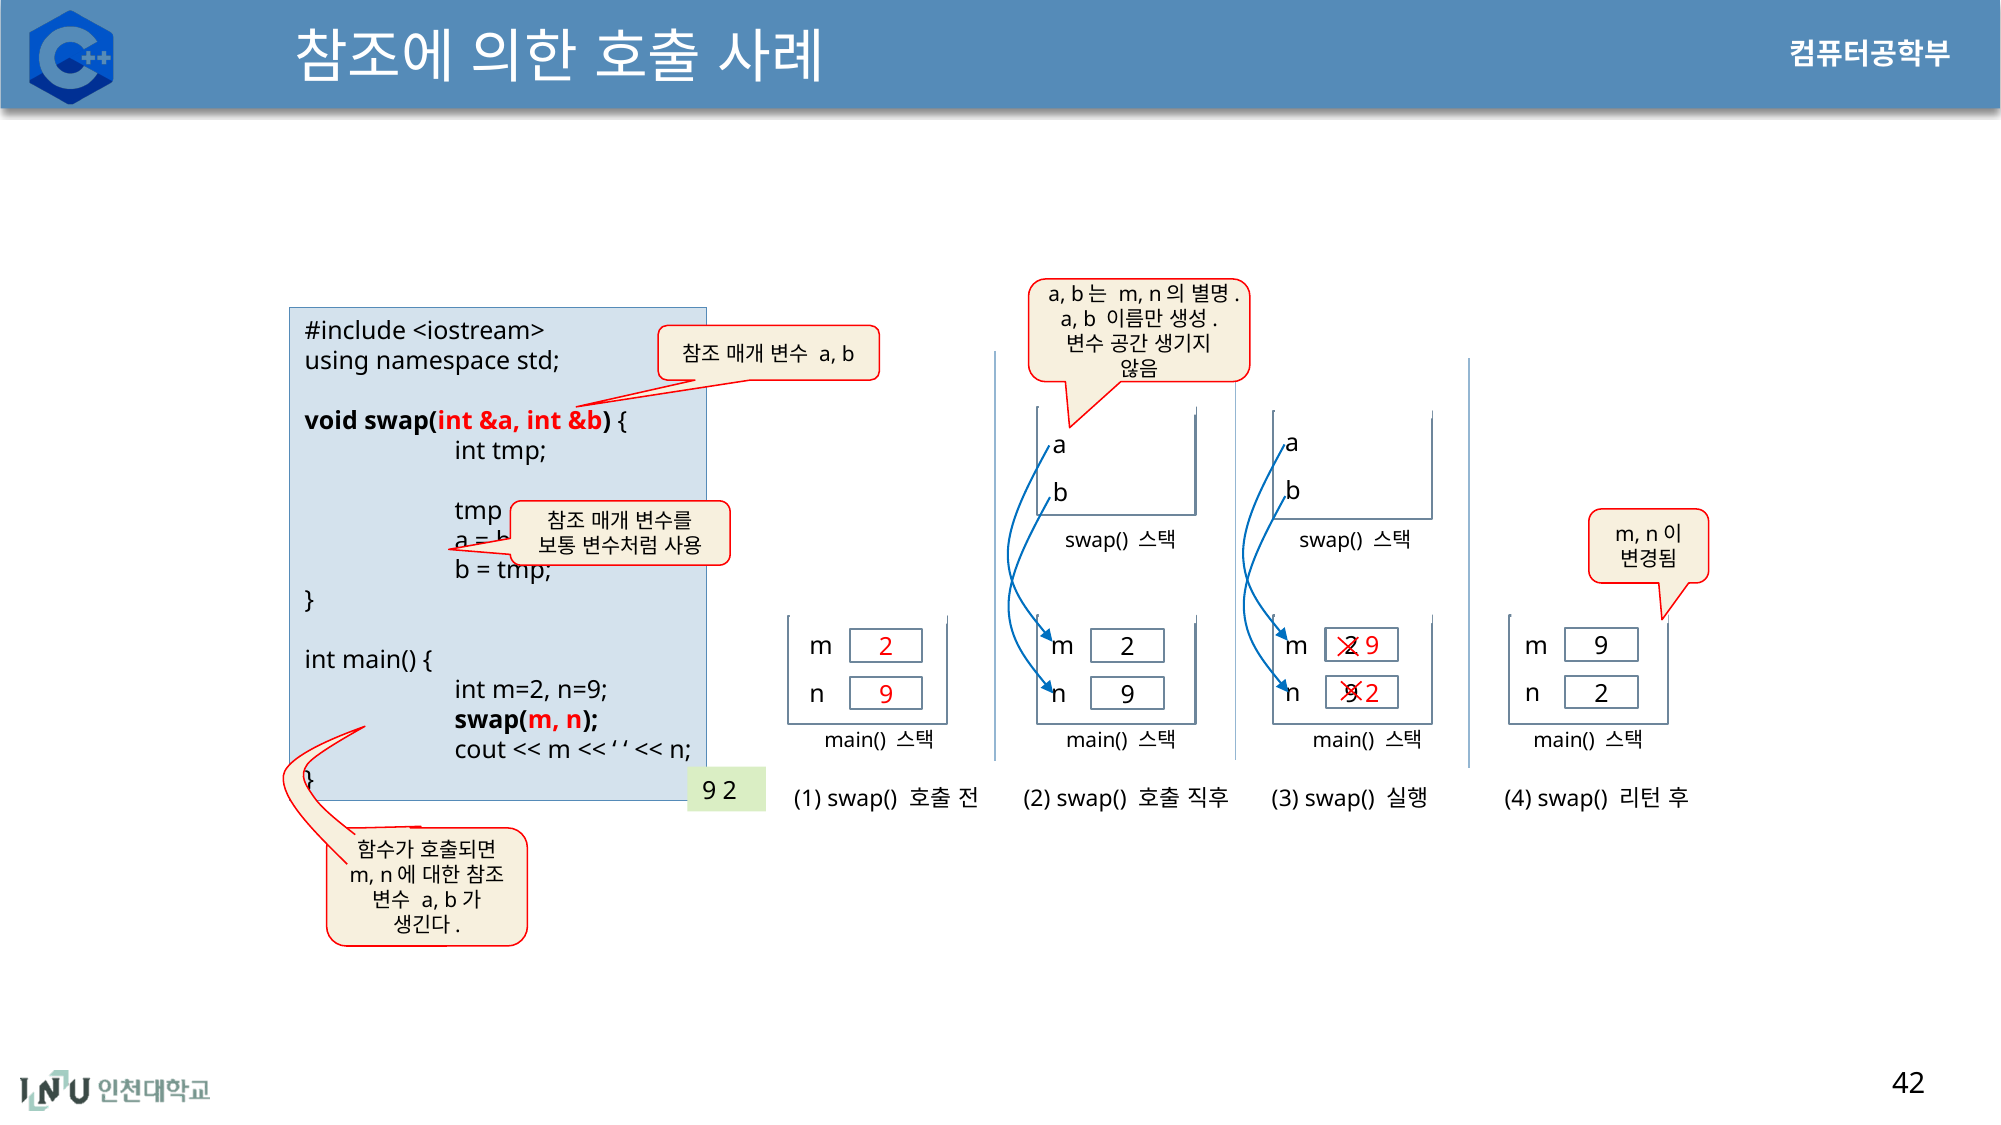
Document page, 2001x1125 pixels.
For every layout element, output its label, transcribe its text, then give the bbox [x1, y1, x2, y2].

text_box main() 스택 [1297, 723, 1438, 759]
text_box m, n이 변경됨 [1587, 507, 1711, 611]
text_box [1006, 523, 1052, 667]
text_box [1036, 400, 1197, 516]
text_box main() 스택 [1518, 734, 1659, 759]
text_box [787, 609, 948, 725]
text_box #include <iostream> using namespace std; void swap(int &a, int &b) { int tmp; tmp = a; a = b; b = tmp; } int main() { int m=2, n=9; swap(m, n); cout << m << ‘ ‘ << n; } [289, 307, 707, 801]
text_box (4) swap() 리턴 후 [1489, 776, 1705, 819]
text_box 참조 매개 변수 a, b [574, 323, 882, 409]
text_box [1241, 476, 1268, 578]
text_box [1508, 609, 1669, 725]
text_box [1272, 404, 1433, 520]
text_box [281, 724, 367, 866]
text_box main() 스택 [809, 732, 950, 759]
text_box (2) swap() 호출 직후 [1008, 776, 1246, 819]
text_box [1036, 609, 1197, 725]
text_box (1) swap() 호출 전 [779, 776, 995, 819]
text_box [1006, 478, 1033, 580]
text_box 9 2 [687, 766, 766, 812]
text_box swap() 스택 [1286, 529, 1426, 559]
title 참조에 의한 호출 사례 [279, 7, 1390, 102]
picture [19, 0, 125, 116]
text_box 함수가 호출되면 m, n에 대한 참조 변수 a, b가 생긴다. [325, 824, 529, 948]
text_box (3) swap() 실행 [1256, 776, 1444, 819]
text_box [1242, 525, 1288, 667]
text_box a, b는 m, n의 별명. a, b 이름만 생성. 변수 공간 생기지 않음 [1026, 277, 1252, 399]
text_box swap() 스택 [1051, 526, 1192, 559]
text_box main() 스택 [1051, 734, 1192, 759]
text_box 참조 매개 변수를 보통 변수처럼 사용 [447, 499, 732, 567]
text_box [1272, 609, 1433, 725]
